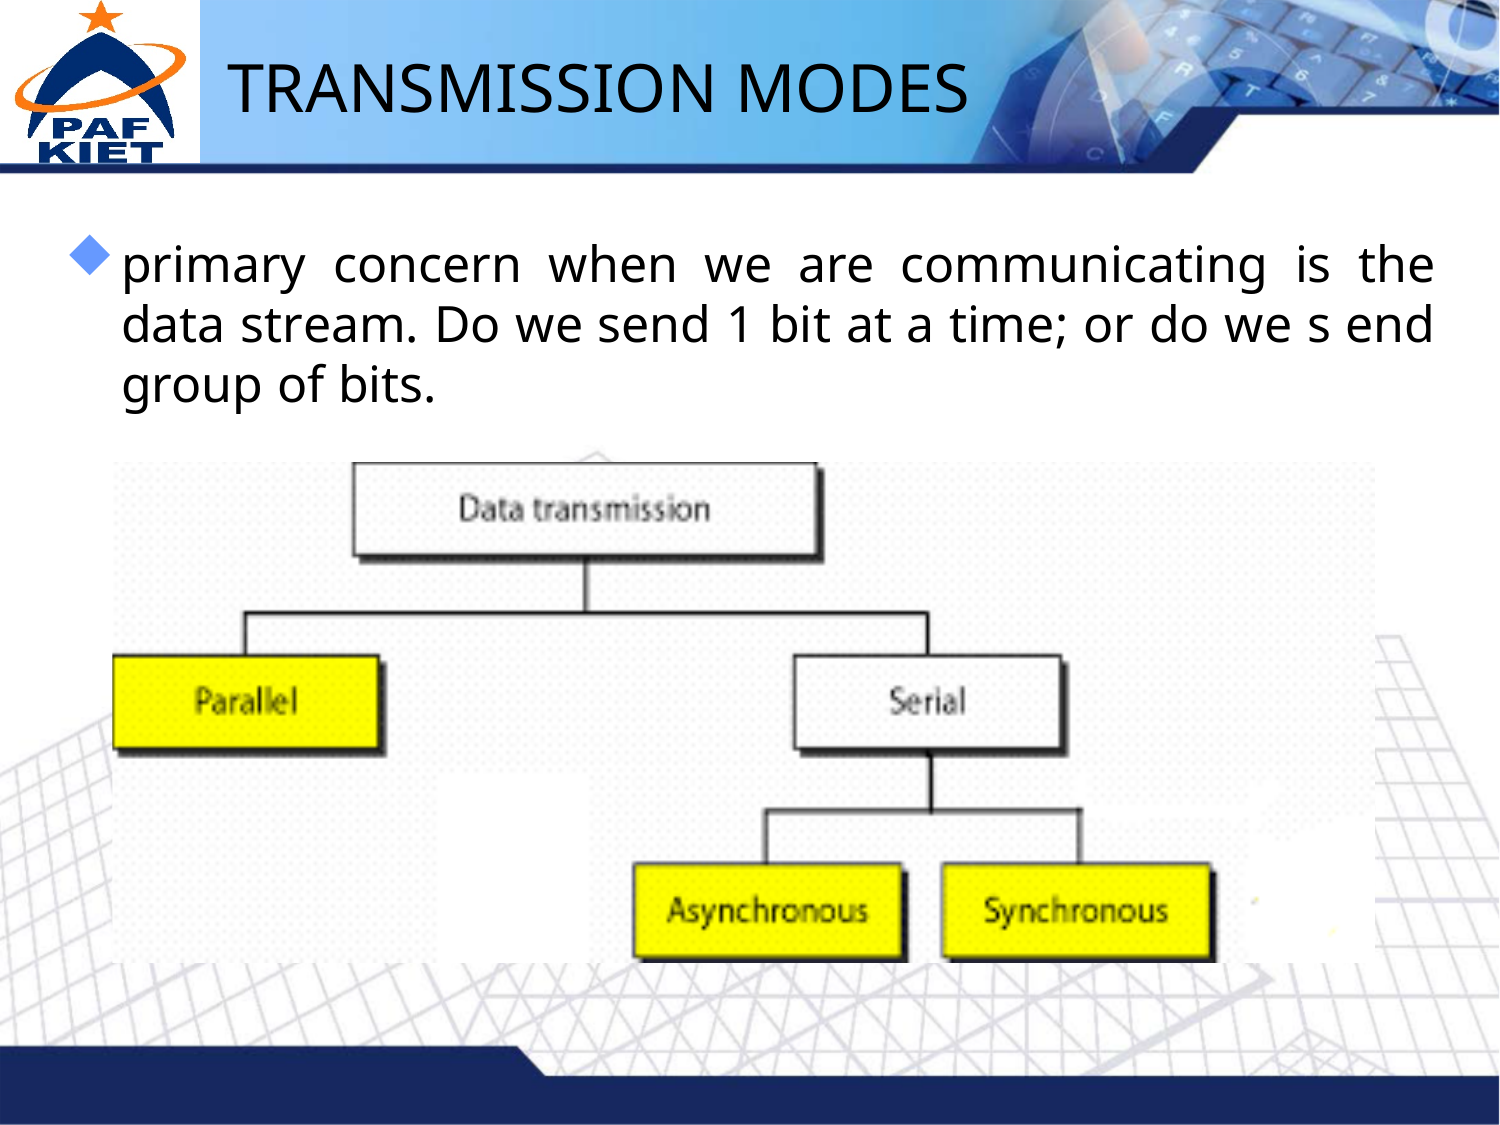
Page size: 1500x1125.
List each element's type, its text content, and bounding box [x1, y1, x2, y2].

text_box primary concern when we are communicating is the data stream. Do we send 1 bit at a time; or do we s end group of bits. [62, 232, 1438, 413]
picture [0, 0, 1500, 1125]
text_box TRANSMISSION MODES [225, 46, 1150, 117]
text_box [112, 462, 1375, 963]
